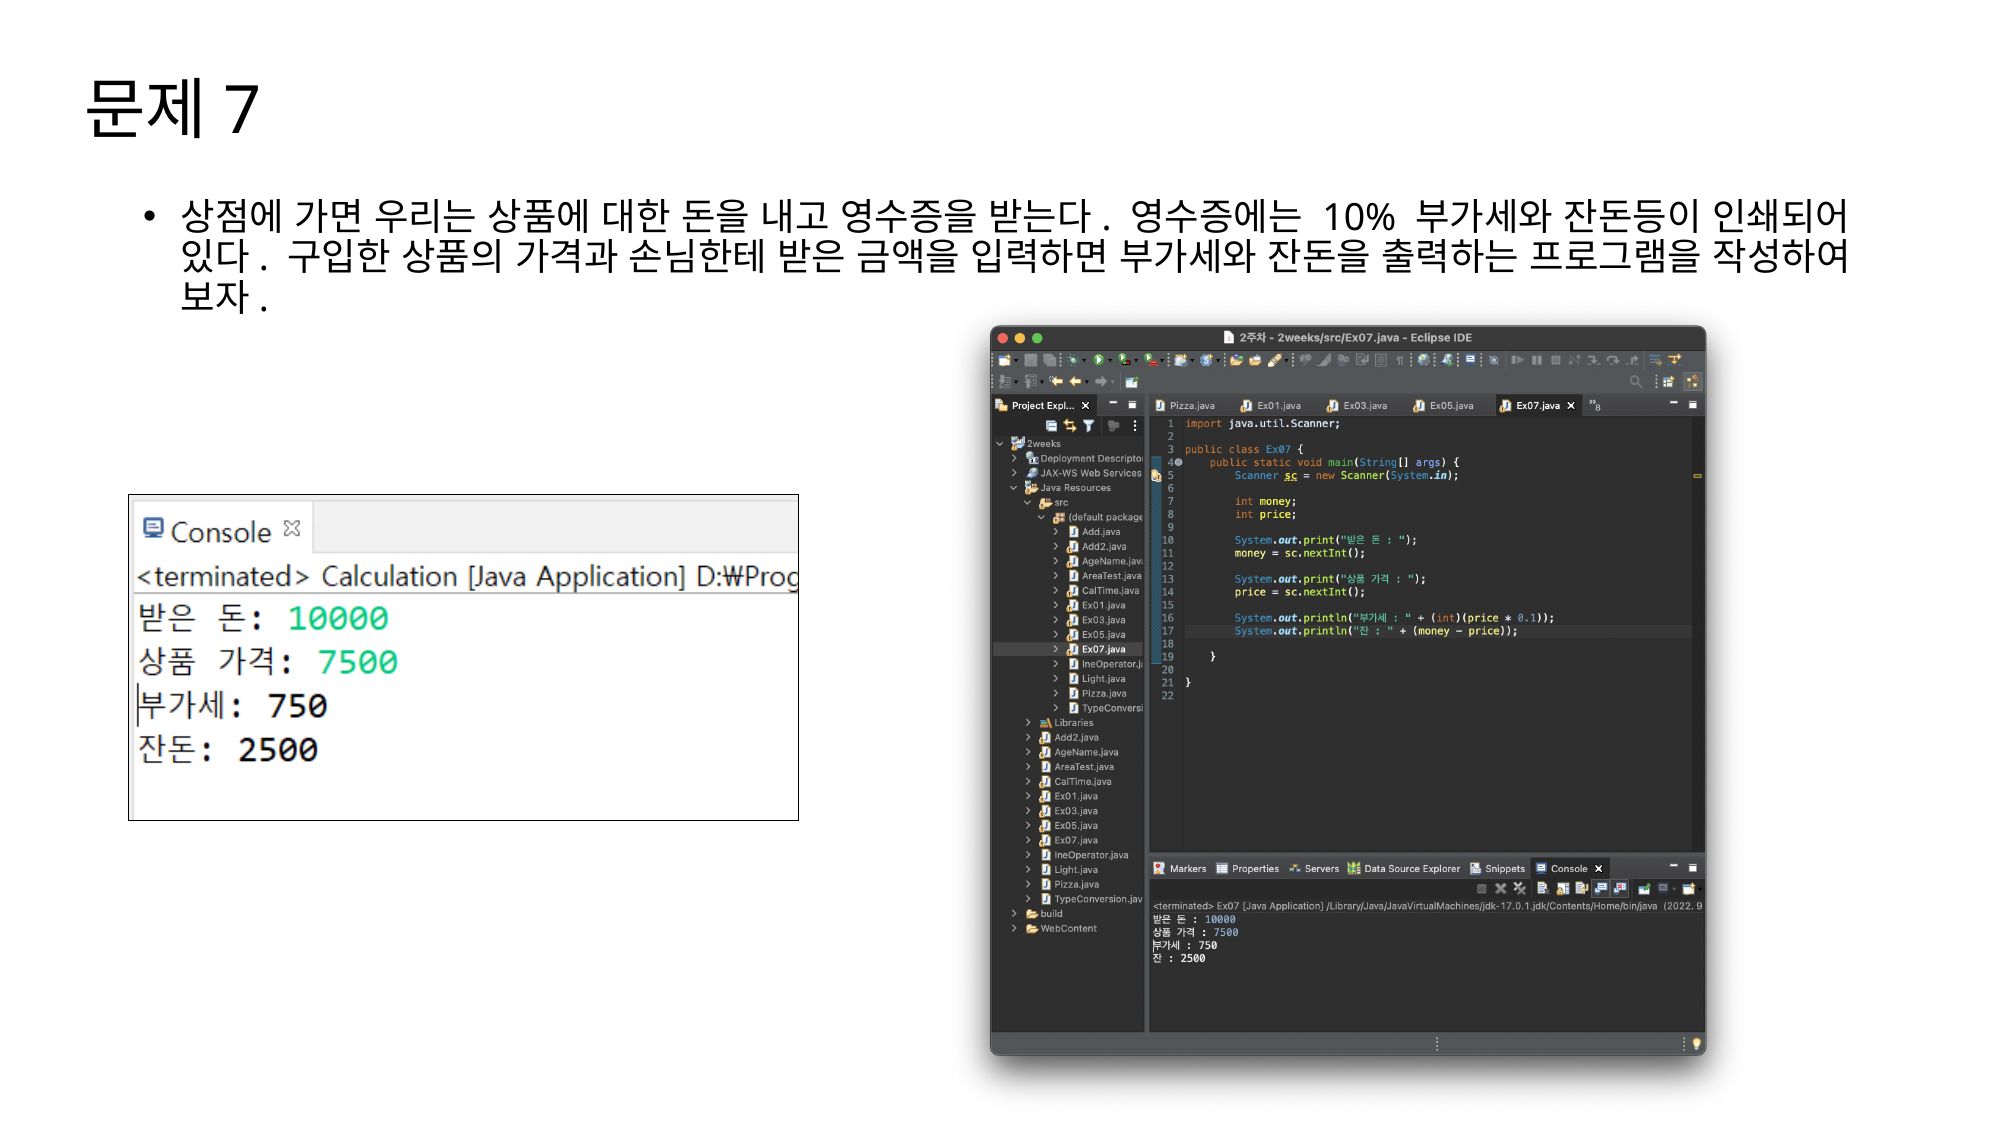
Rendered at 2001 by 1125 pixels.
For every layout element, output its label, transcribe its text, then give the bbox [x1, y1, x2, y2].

picture [128, 494, 799, 821]
list 상점에 가면 우리는 상품에 대한 돈을 내고 영수증을 받는다. 영수증에는 10% 부가세와 잔돈등이 인쇄되어 있다. 구입한 상품의 가격과 손님한테 받은 금액을 입력하면 부가세와 잔돈을 출력하는 프로그램을 작성하여 보자. [128, 190, 1912, 947]
title 문제7 [69, 53, 1795, 171]
picture [942, 293, 1754, 1119]
